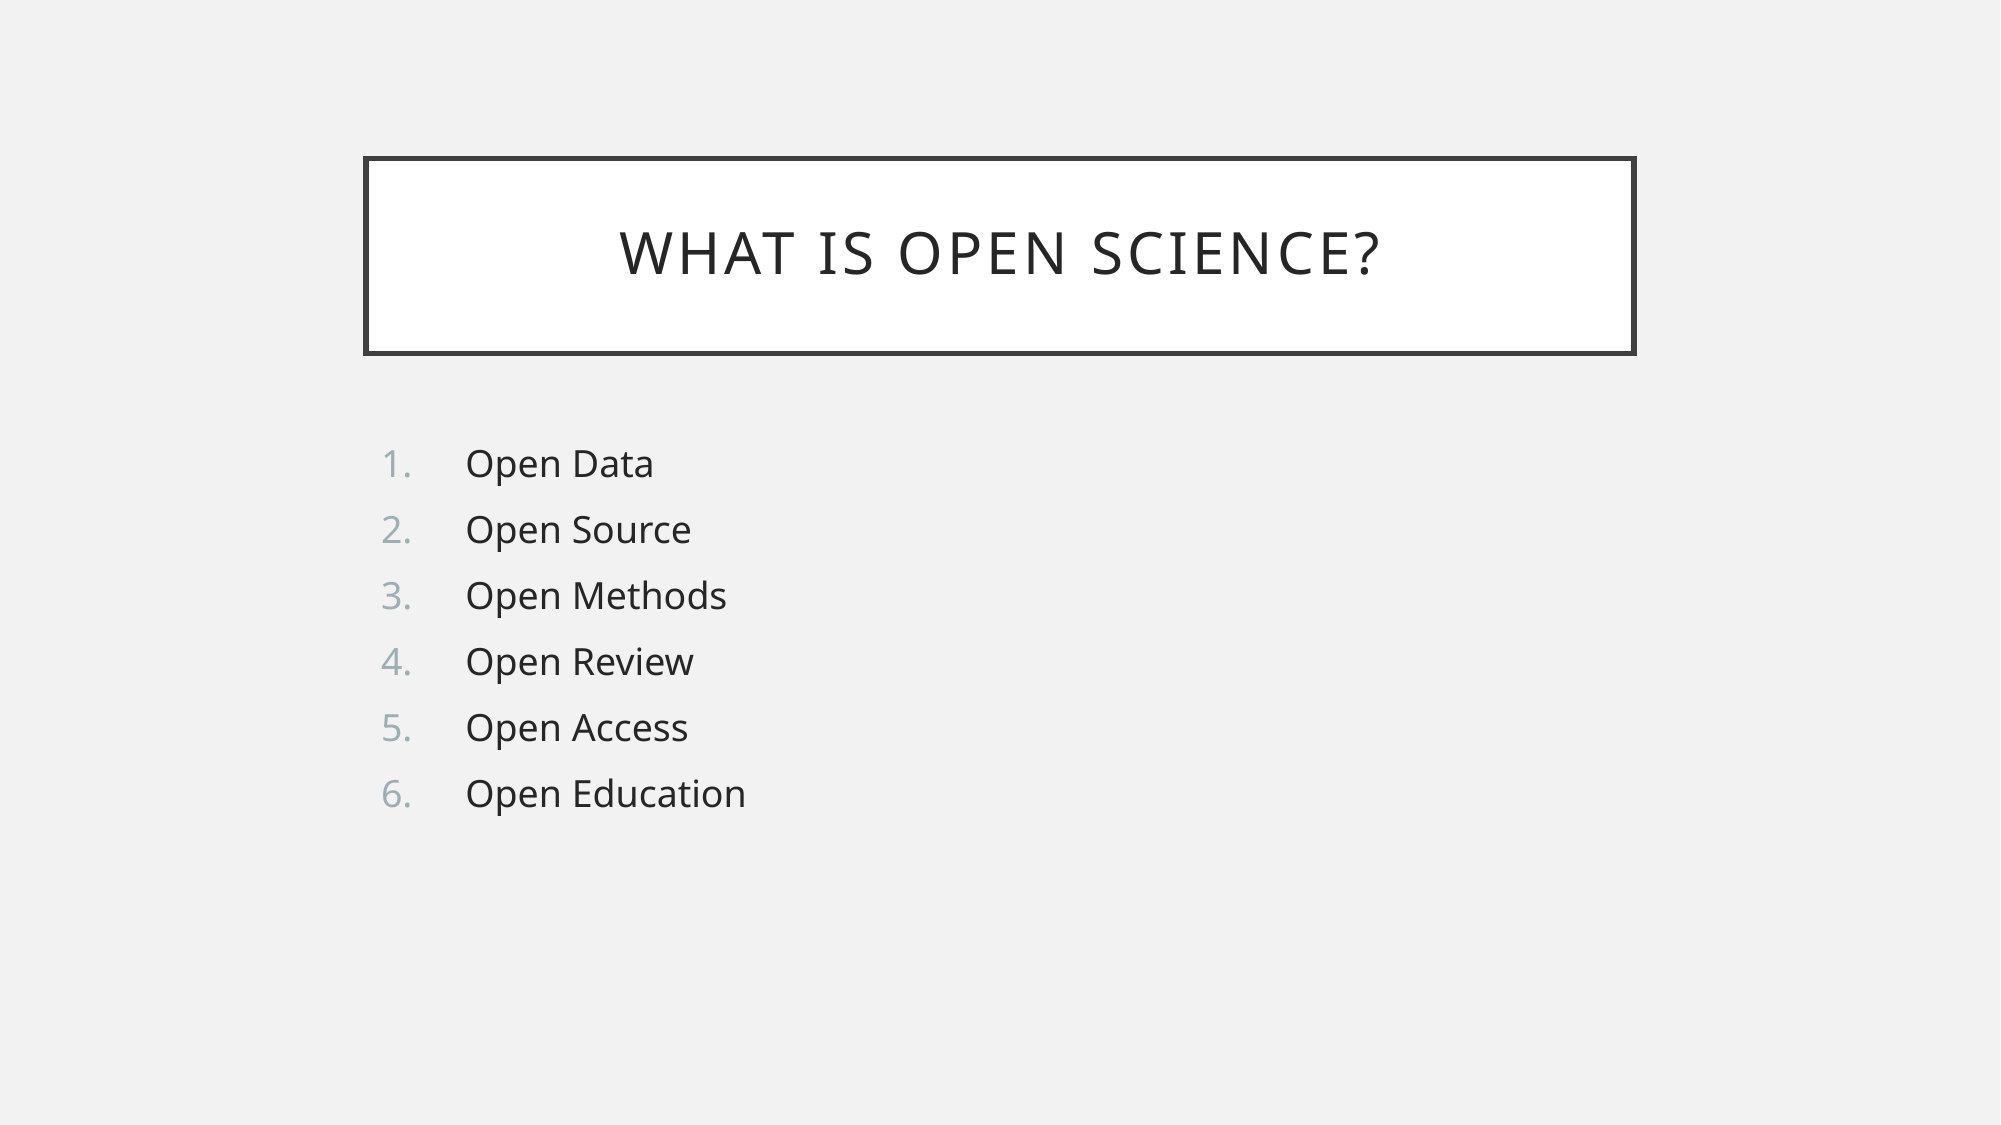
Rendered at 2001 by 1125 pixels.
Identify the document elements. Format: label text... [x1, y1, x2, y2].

title What is Open Science? [363, 156, 1637, 356]
list Open Data Open Source Open Methods Open Review Open Access Open Education [366, 432, 1634, 942]
